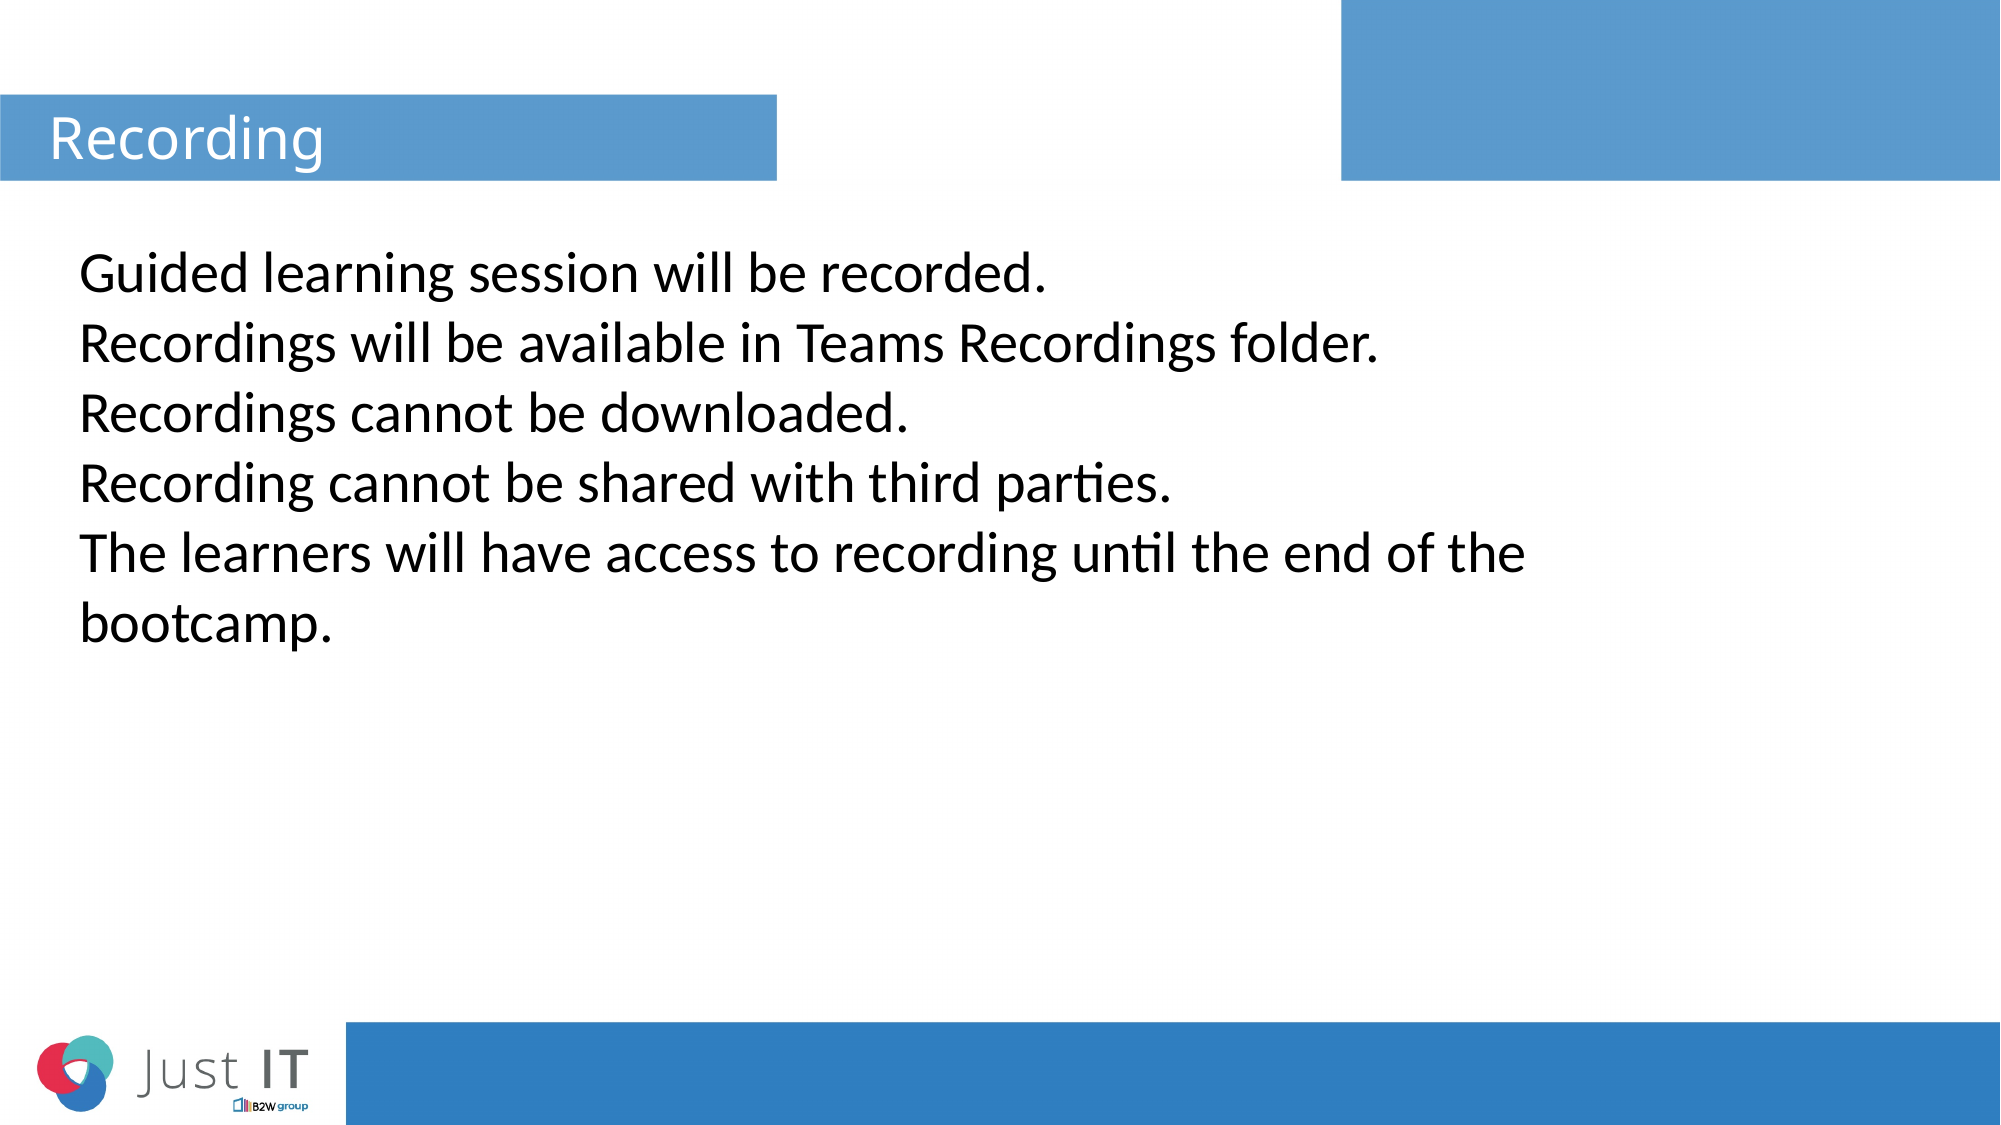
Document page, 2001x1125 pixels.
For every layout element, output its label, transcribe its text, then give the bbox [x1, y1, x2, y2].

picture [0, 0, 2000, 1125]
text_box Guided learning session will be recorded. Recordings will be available in Teams Recordings folder. Recordings cannot be downloaded. Recording cannot be shared with third parties. The learners will have access to recording until the end of the bootcamp. [64, 226, 1776, 732]
title Recording [33, 55, 956, 227]
